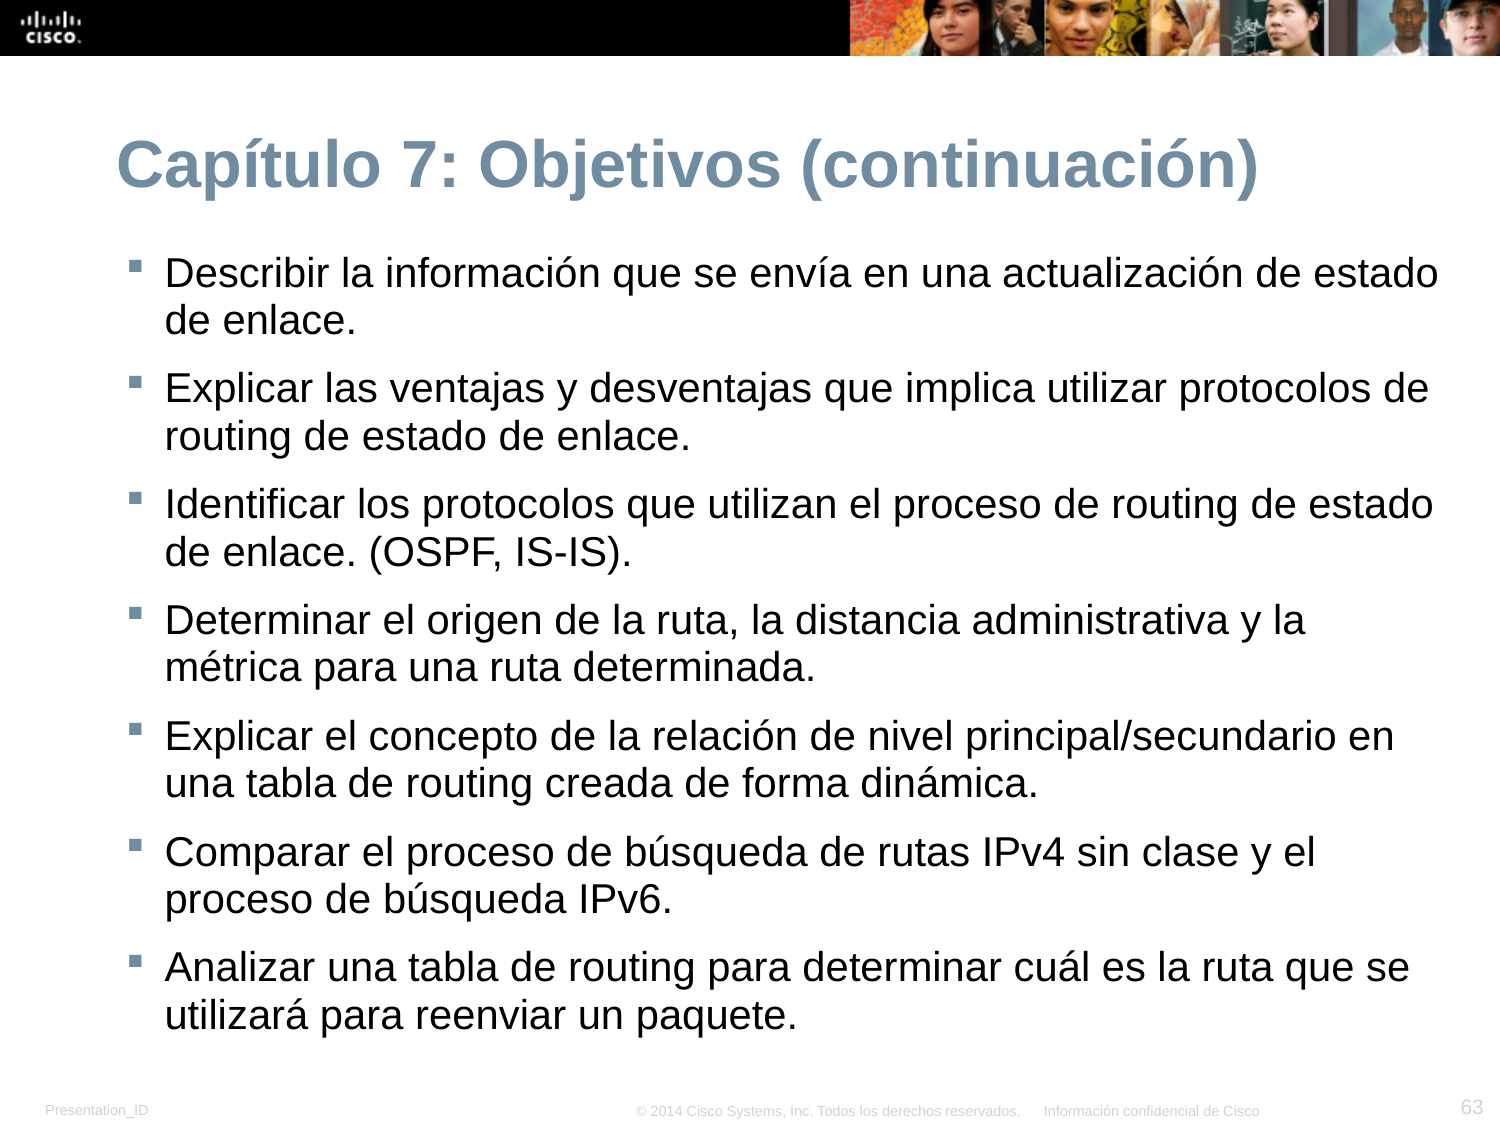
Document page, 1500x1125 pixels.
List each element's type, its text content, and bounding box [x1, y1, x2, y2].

title Capítulo 7: Objetivos (continuación) [102, 71, 1440, 210]
picture [0, 0, 1500, 56]
list Describir la información que se envía en una actualización de estado de enlace. Explicar las ventajas y desventajas que implica utilizar protocolos de routing de estado de enlace. Identificar los protocolos que utilizan el proceso de routing de estado de enlace. (OSPF, IS-IS). Determinar el origen de la ruta, la distancia administrativa y la métrica para una ruta determinada. Explicar el concepto de la relación de nivel principal/secundario en una tabla de routing creada de forma dinámica. Comparar el proceso de búsqueda de rutas IPv4 sin clase y el proceso de búsqueda IPv6. Analizar una tabla de routing para determinar cuál es la ruta que se utilizará para reenviar un paquete. [112, 242, 1458, 994]
